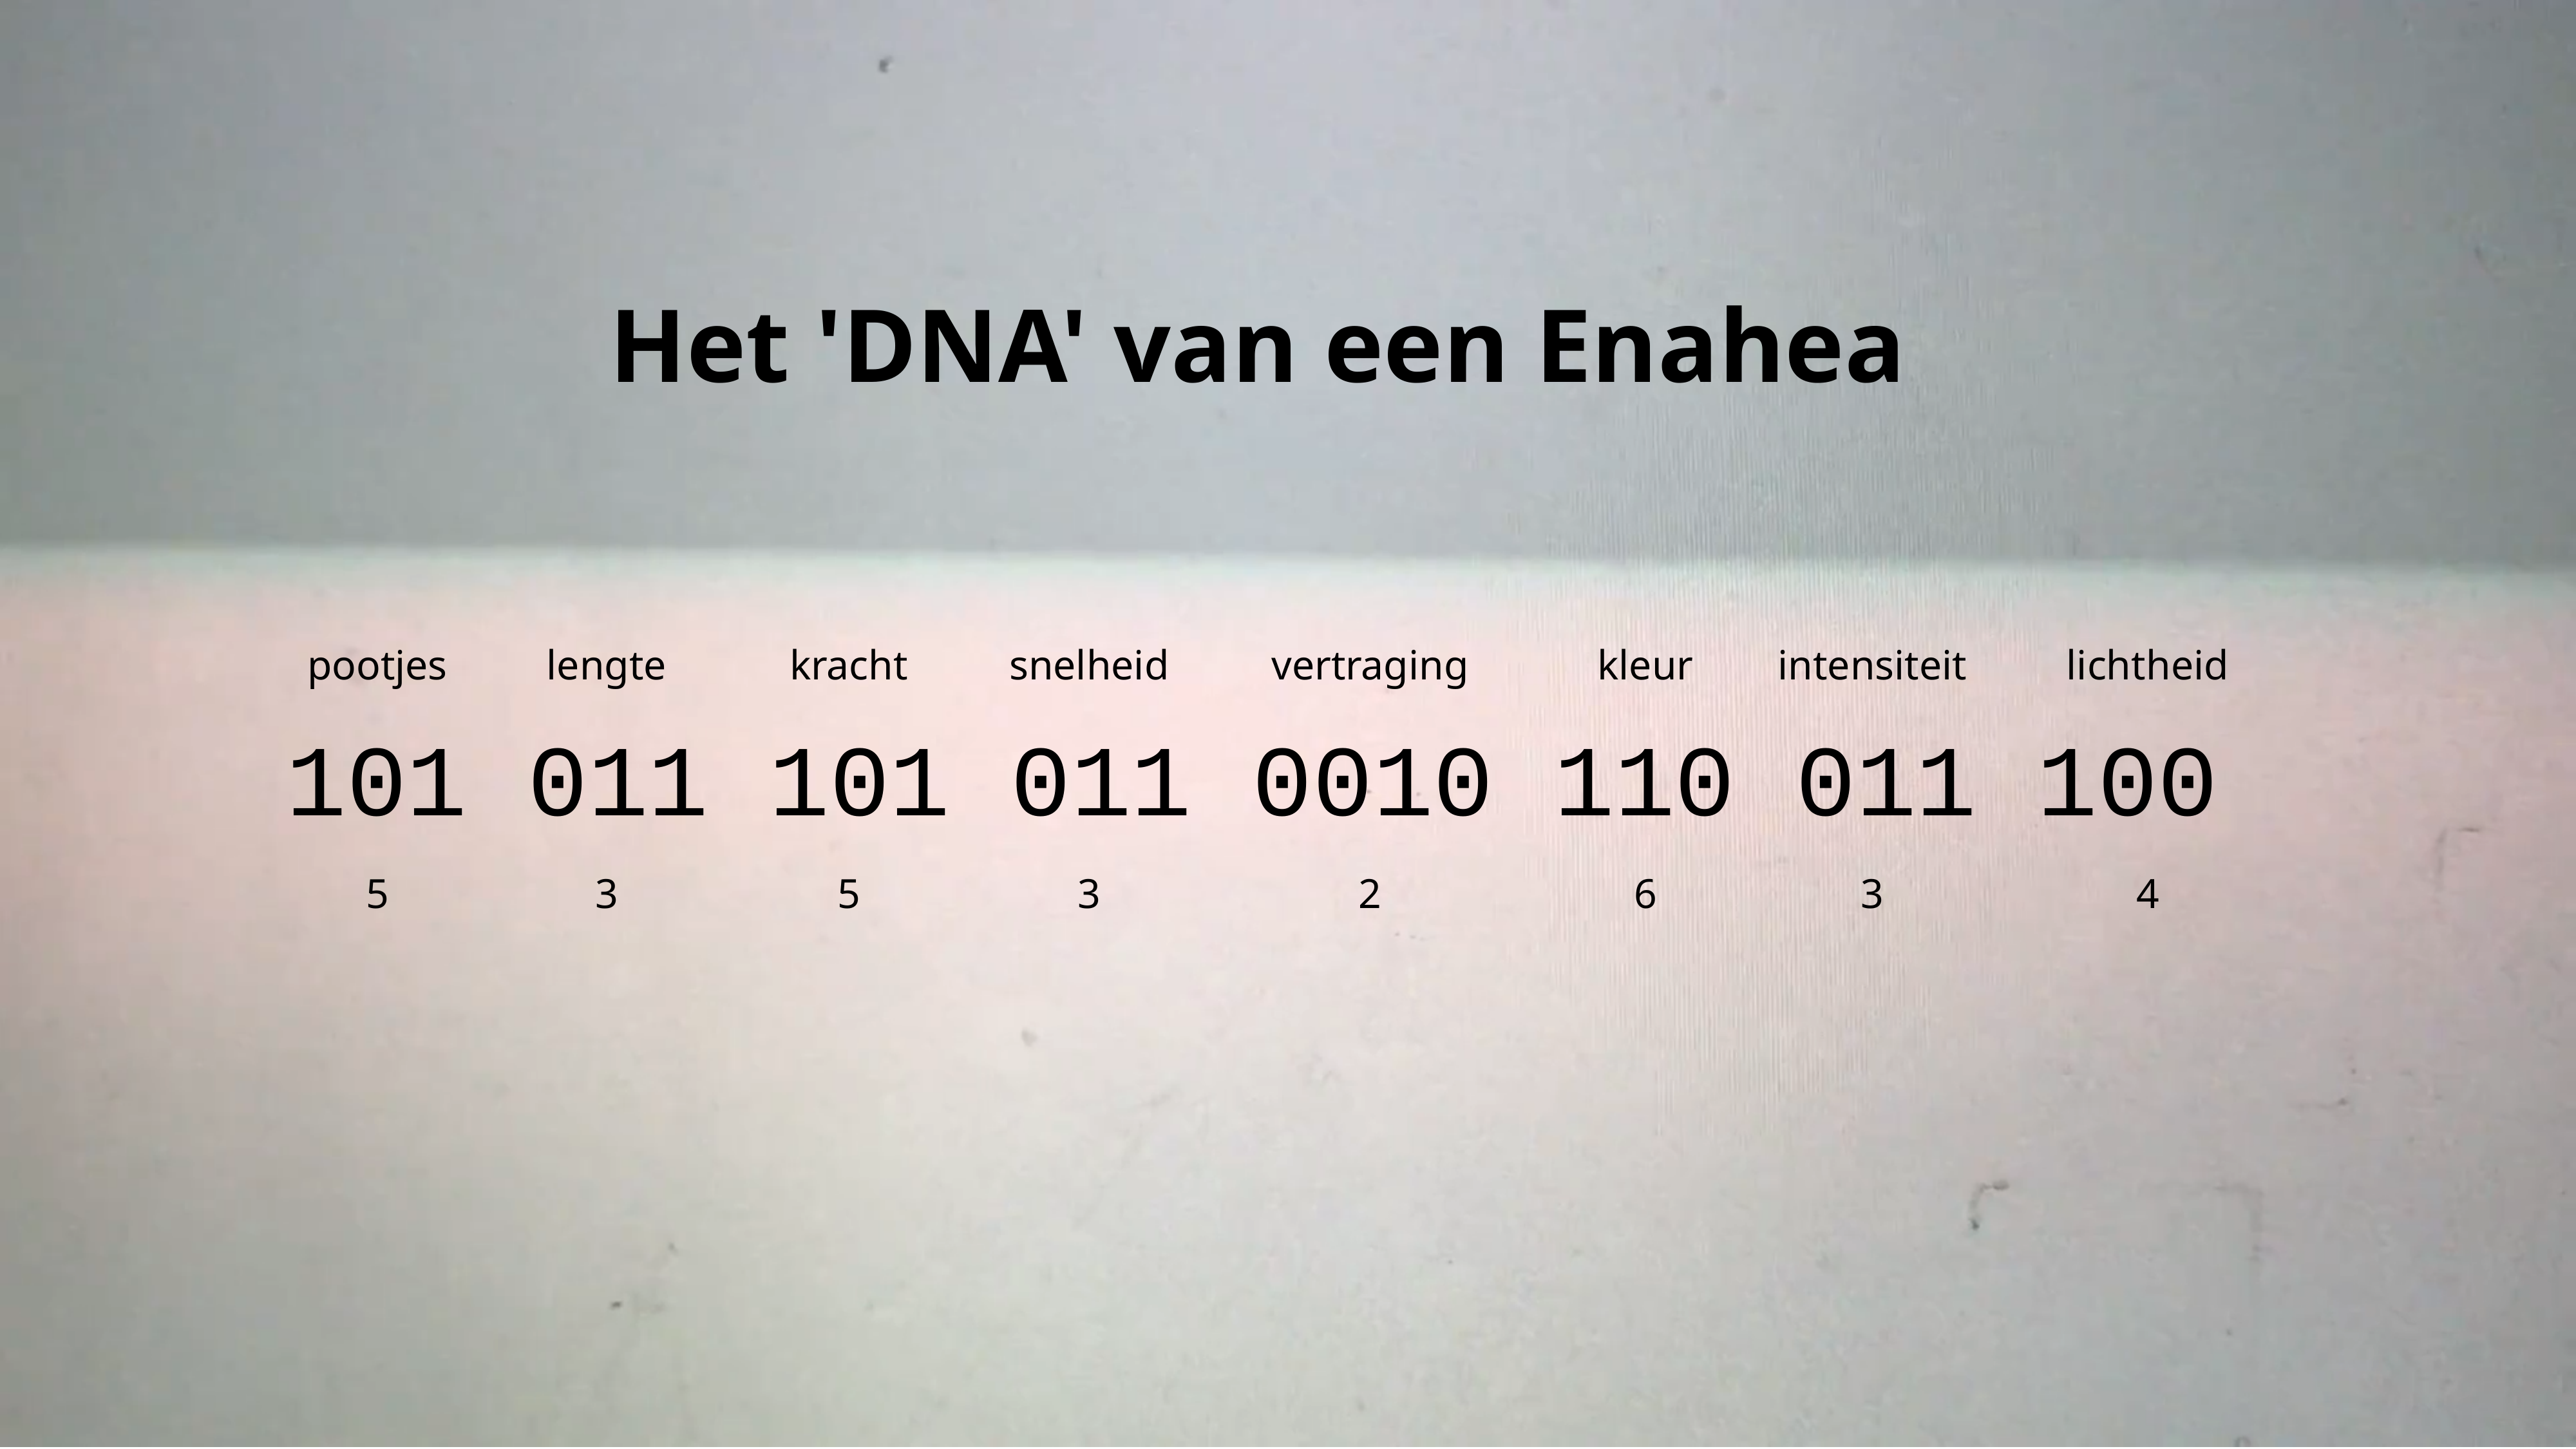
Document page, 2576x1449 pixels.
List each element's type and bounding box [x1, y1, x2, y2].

text_box [0, 0, 2576, 1448]
